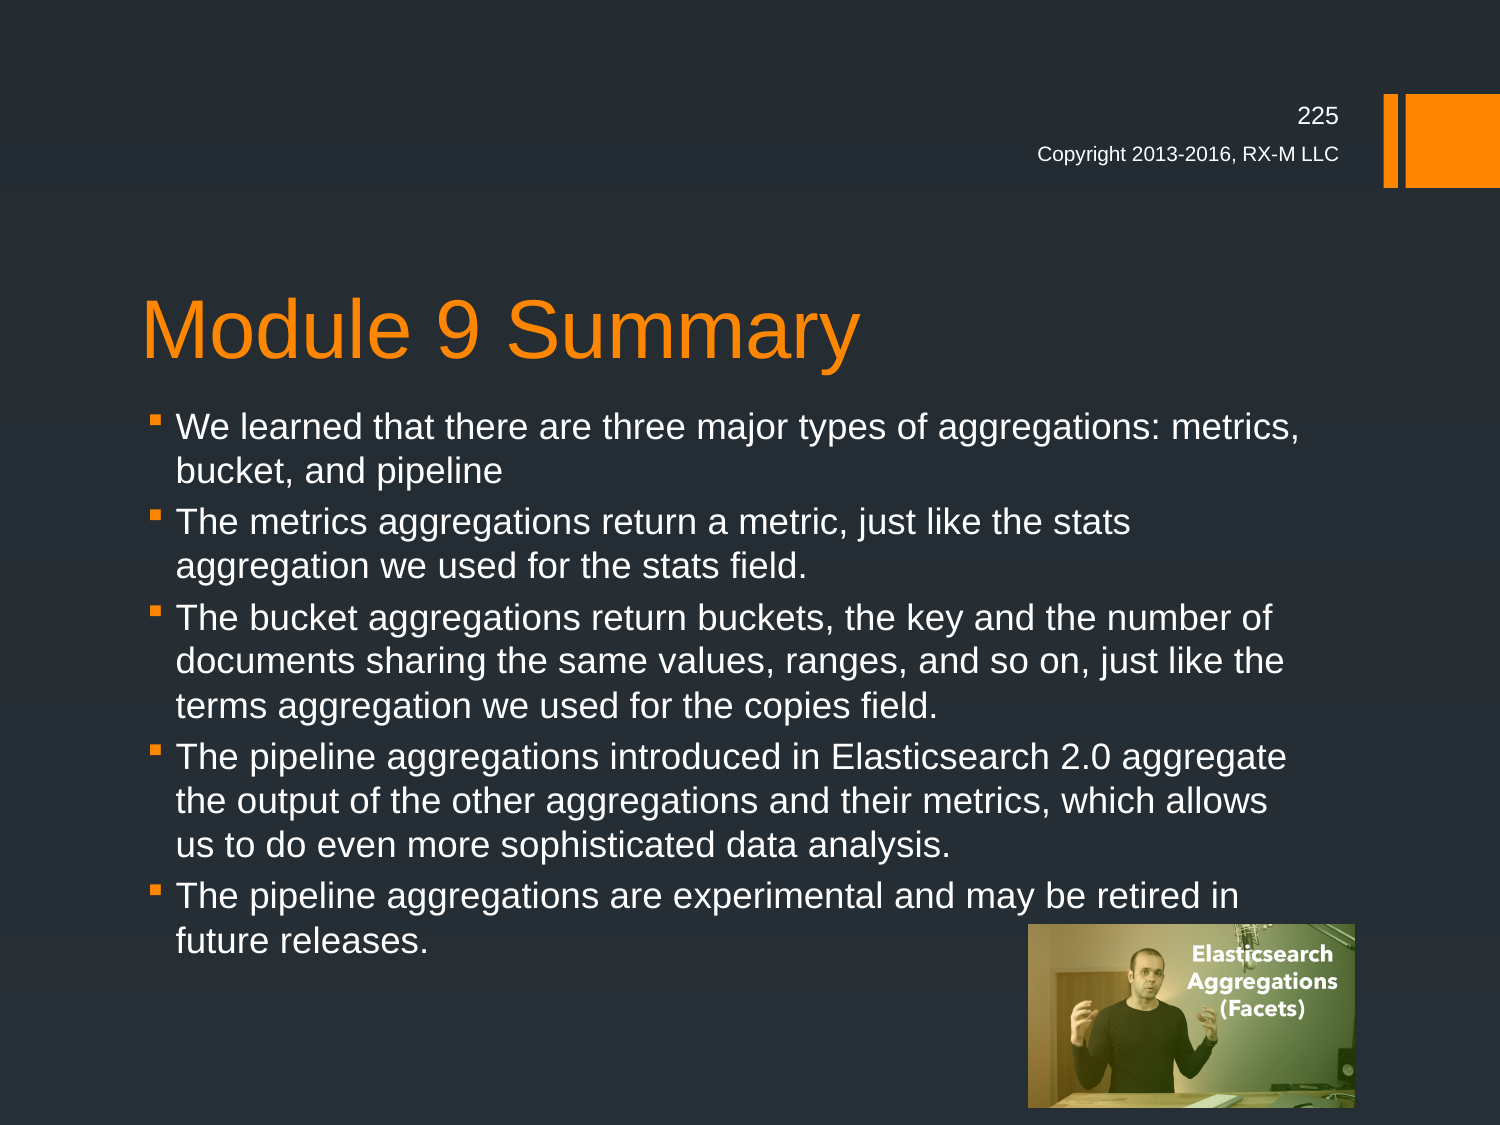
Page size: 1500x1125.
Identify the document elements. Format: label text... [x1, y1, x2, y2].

title Module 9 Summary [125, 193, 1325, 384]
footer Copyright 2013-2016, RX-M LLC [985, 140, 1355, 190]
slide_number 225 [1199, 90, 1355, 140]
picture [1028, 924, 1355, 1109]
list We learned that there are three major types of aggregations: metrics, bucket, and pipeline The metrics aggregations return a metric, just like the stats aggregation we used for the stats field. The bucket aggregations return buckets, the key and the number of documents sharing the same values, ranges, and so on, just like the terms aggregation we used for the copies field. The pipeline aggregations introduced in Elasticsearch 2.0 aggregate the output of the other aggregations and their metrics, which allows us to do even more sophisticated data analysis. The pipeline aggregations are experimental and may be retired in future releases. [125, 394, 1325, 976]
